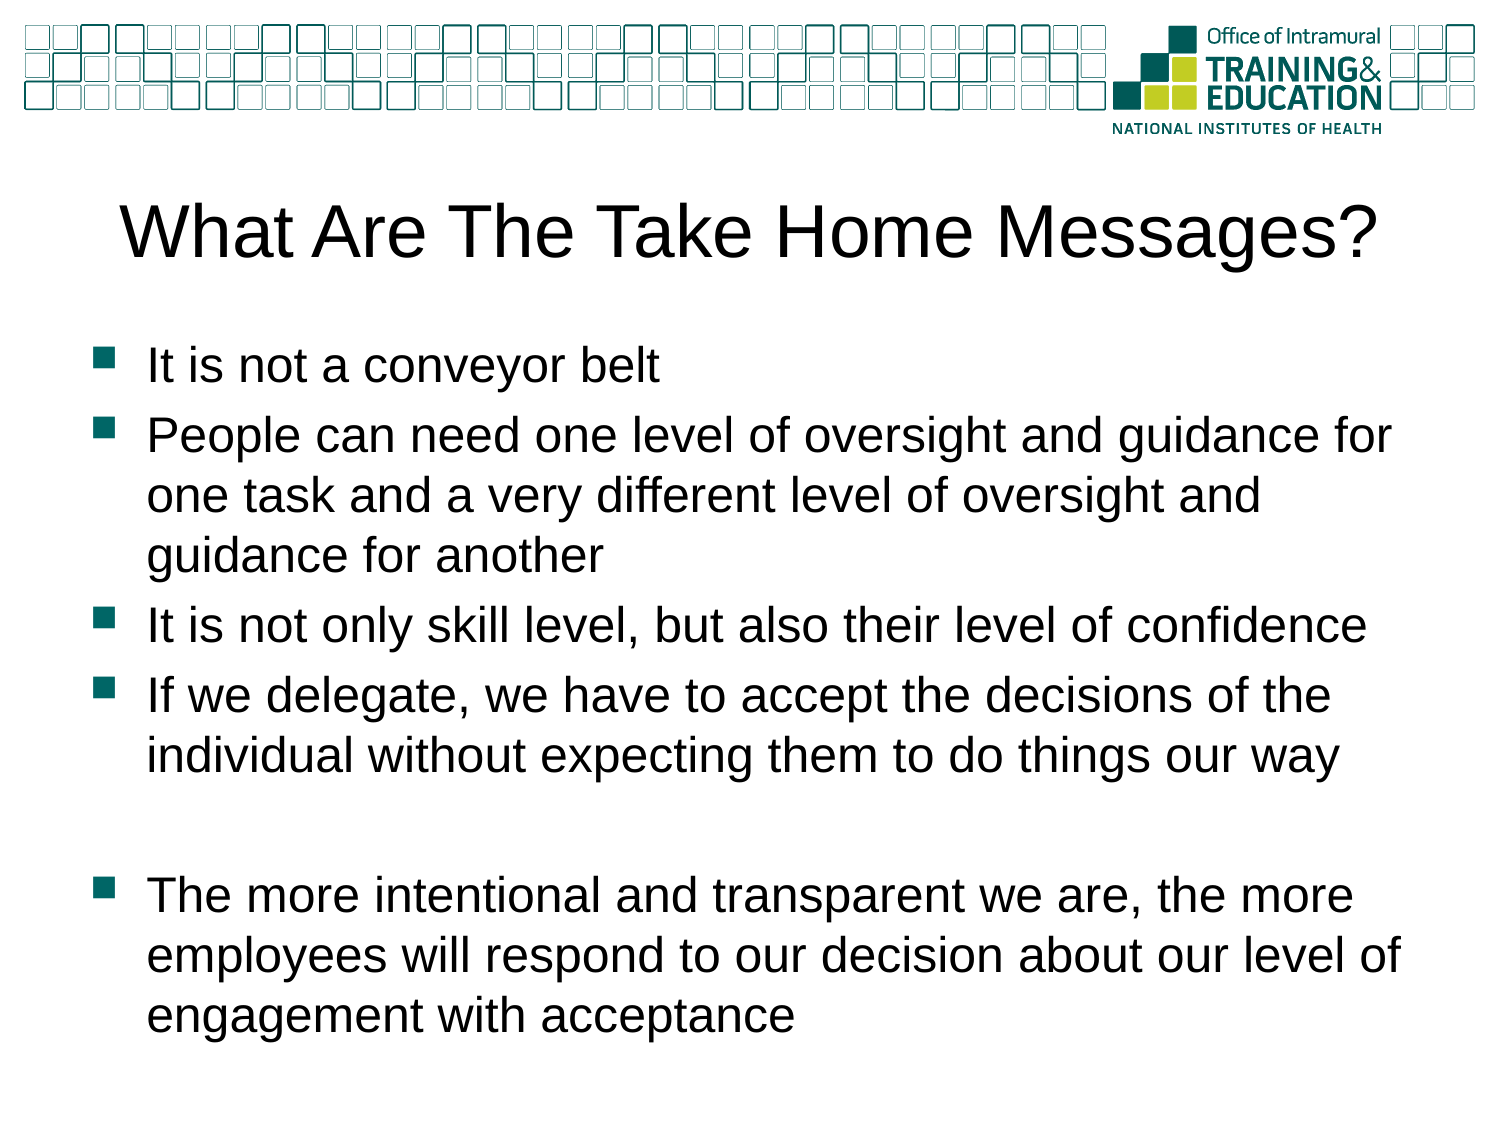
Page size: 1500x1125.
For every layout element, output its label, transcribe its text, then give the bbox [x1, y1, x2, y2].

picture [24, 24, 1475, 134]
list It is not a conveyor belt People can need one level of oversight and guidance for one task and a very different level of oversight and guidance for another It is not only skill level, but also their level of confidence If we delegate, we have to accept the decisions of the individual without expecting them to do things our way The more intentional and transparent we are, the more employees will respond to our decision about our level of engagement with acceptance [75, 324, 1425, 963]
title What Are The Take Home Messages? [75, 174, 1425, 324]
